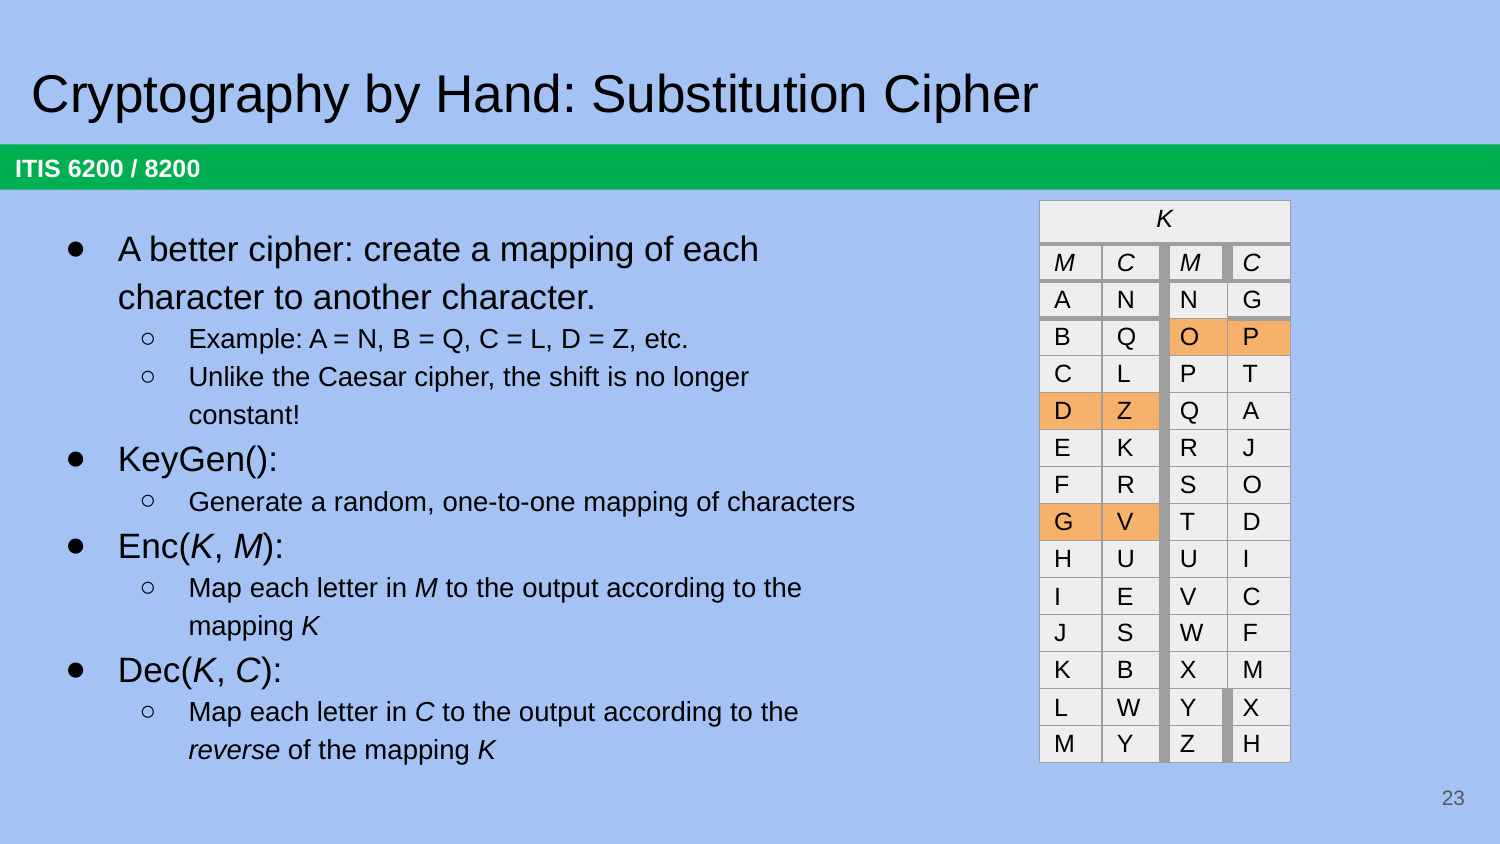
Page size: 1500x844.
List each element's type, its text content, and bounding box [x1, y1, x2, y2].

table_cell C [1040, 356, 1101, 392]
table_cell H [1233, 726, 1290, 762]
table_cell T [1170, 504, 1227, 540]
table_cell E [1103, 578, 1159, 614]
table_cell I [1228, 541, 1290, 577]
table_cell R [1170, 430, 1227, 466]
table_cell D [1040, 393, 1101, 429]
table_cell B [1040, 321, 1101, 355]
table_cell O [1228, 467, 1290, 503]
table_cell H [1040, 541, 1101, 577]
list A better cipher: create a mapping of each character to another character. Example: A = N, B = Q, C = L, D = Z, etc. Unlike the Caesar cipher, the shift is no longer constant! KeyGen(): Generate a random, one-to-one mapping of characters Enc(K, M): Map each letter in M to the output according to the mapping K Dec(K, C): Map each letter in C to the output according to the reverse of the mapping K [32, 204, 877, 823]
table_cell M [1170, 246, 1222, 279]
table_cell C [1103, 246, 1159, 279]
table_cell Q [1170, 393, 1227, 429]
table_cell C [1228, 578, 1290, 614]
table_cell F [1040, 467, 1101, 503]
table_cell Q [1103, 321, 1159, 355]
table_cell M [1040, 246, 1101, 279]
table_cell K [1103, 430, 1159, 466]
table_cell K [1040, 652, 1101, 688]
table_cell Z [1103, 393, 1159, 429]
table_cell G [1228, 283, 1290, 316]
table_cell U [1103, 541, 1159, 577]
table_cell S [1170, 467, 1227, 503]
table_cell T [1228, 356, 1290, 392]
table_cell C [1233, 246, 1290, 279]
table_cell V [1103, 504, 1159, 540]
table_cell S [1103, 615, 1159, 651]
table_cell W [1170, 615, 1227, 651]
table_cell L [1040, 689, 1101, 725]
table_cell X [1233, 689, 1290, 725]
table_cell M [1228, 652, 1290, 688]
slide_number 23 [1389, 764, 1480, 830]
table_cell N [1103, 283, 1159, 316]
table_cell R [1103, 467, 1159, 503]
table_cell Y [1170, 689, 1222, 725]
table_header K [1040, 201, 1290, 242]
table_cell J [1228, 430, 1290, 466]
table_cell P [1170, 356, 1227, 392]
table_cell W [1103, 689, 1159, 725]
table_cell B [1103, 652, 1159, 688]
table_cell V [1170, 578, 1227, 614]
table_cell I [1040, 578, 1101, 614]
title Cryptography by Hand: Substitution Cipher [16, 44, 1415, 139]
table_cell M [1040, 726, 1101, 762]
table_cell F [1228, 615, 1290, 651]
table_cell P [1228, 321, 1290, 355]
table_cell U [1170, 541, 1227, 577]
table_cell J [1040, 615, 1101, 651]
table_cell O [1170, 319, 1227, 355]
table_cell A [1228, 393, 1290, 429]
table_cell G [1040, 504, 1101, 540]
table_cell X [1170, 652, 1227, 688]
table_cell E [1040, 430, 1101, 466]
table_cell N [1170, 283, 1227, 318]
table_cell Z [1170, 726, 1222, 762]
table_cell A [1040, 283, 1101, 316]
table_cell D [1228, 504, 1290, 540]
table_cell L [1103, 356, 1159, 392]
table_cell Y [1103, 726, 1159, 762]
